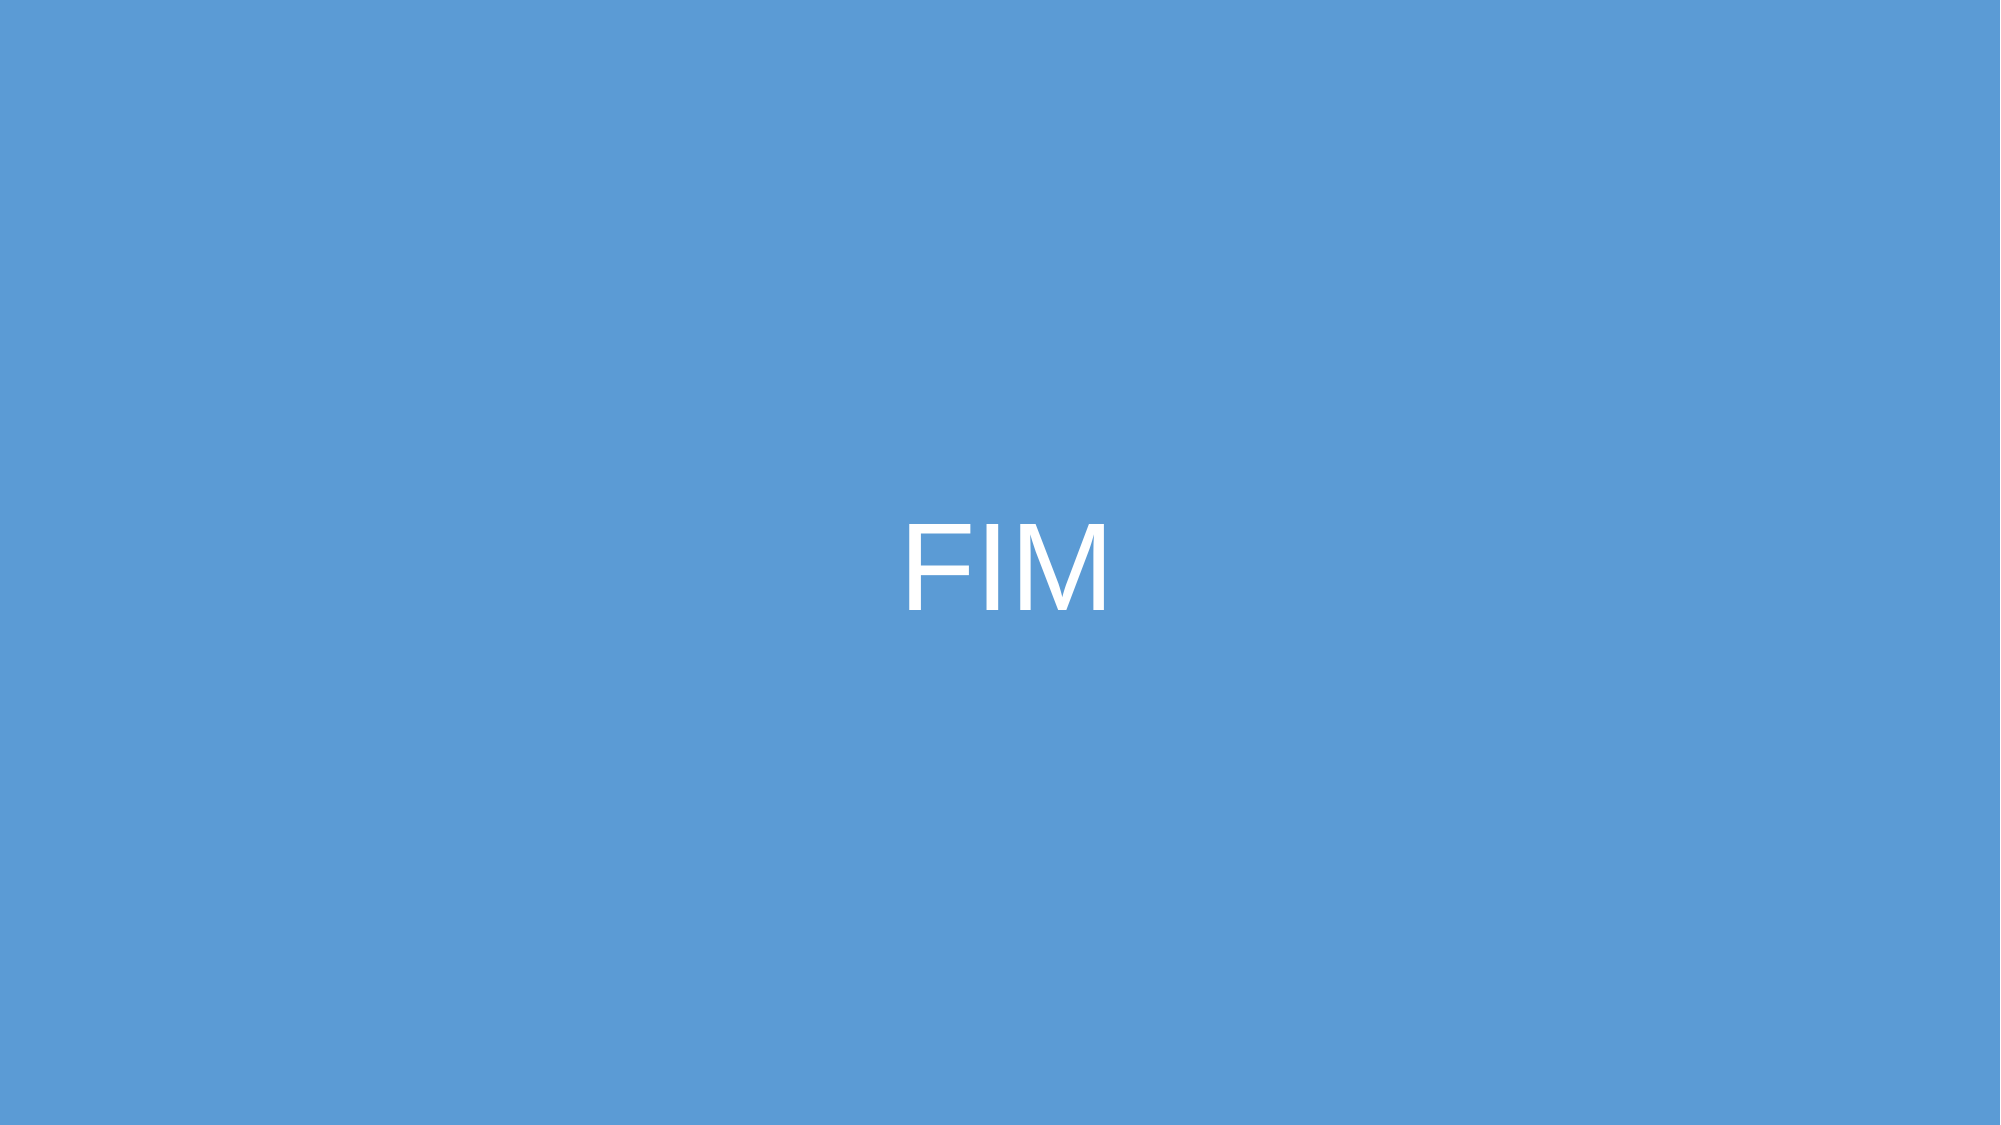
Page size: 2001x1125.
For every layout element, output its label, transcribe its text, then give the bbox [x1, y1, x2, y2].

text_box FIM [884, 478, 1130, 644]
